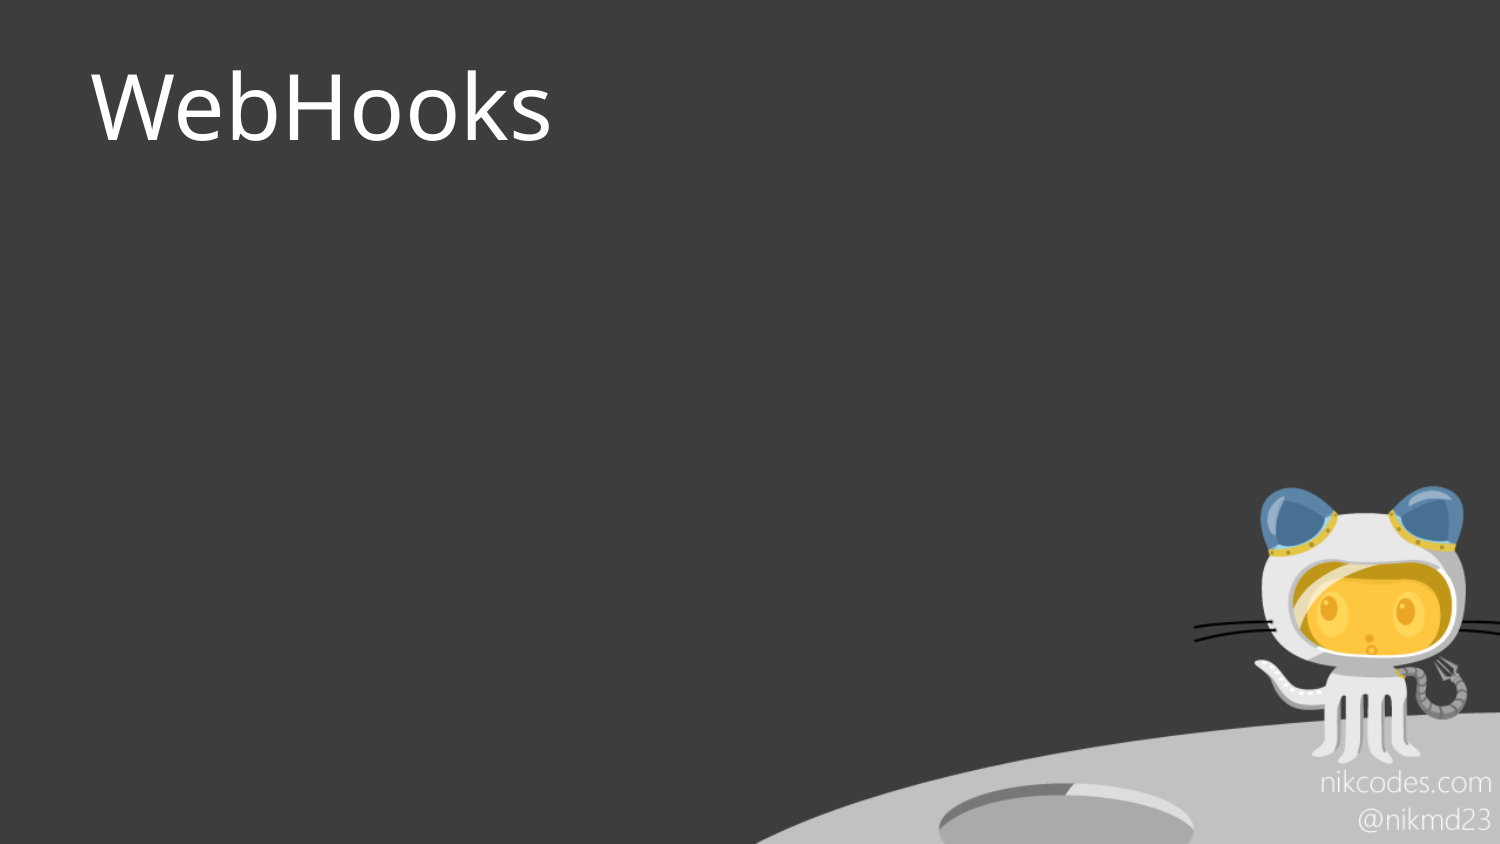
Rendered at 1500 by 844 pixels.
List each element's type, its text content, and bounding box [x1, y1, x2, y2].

picture [0, 0, 1500, 844]
title WebHooks [75, 33, 1425, 175]
